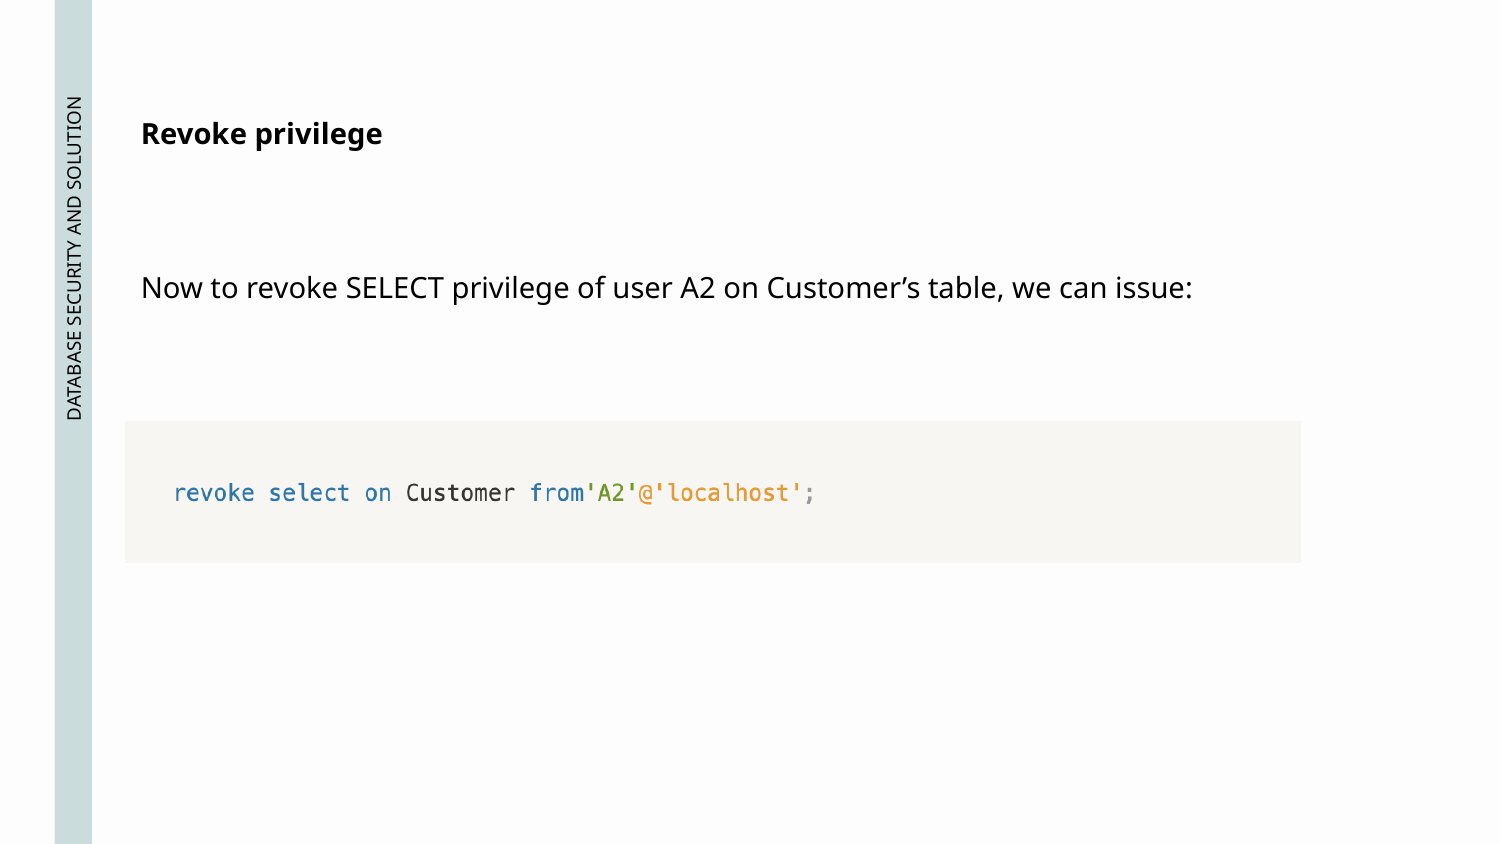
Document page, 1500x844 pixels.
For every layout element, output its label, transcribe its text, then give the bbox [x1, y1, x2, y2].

picture [125, 421, 1301, 566]
text_box Revoke privilege [125, 94, 567, 172]
title DATABASE SECURITY AND SOLUTION [56, 81, 91, 788]
subtitle Now to revoke SELECT privilege of user A2 on Customer’s table, we can issue: [125, 248, 1333, 346]
